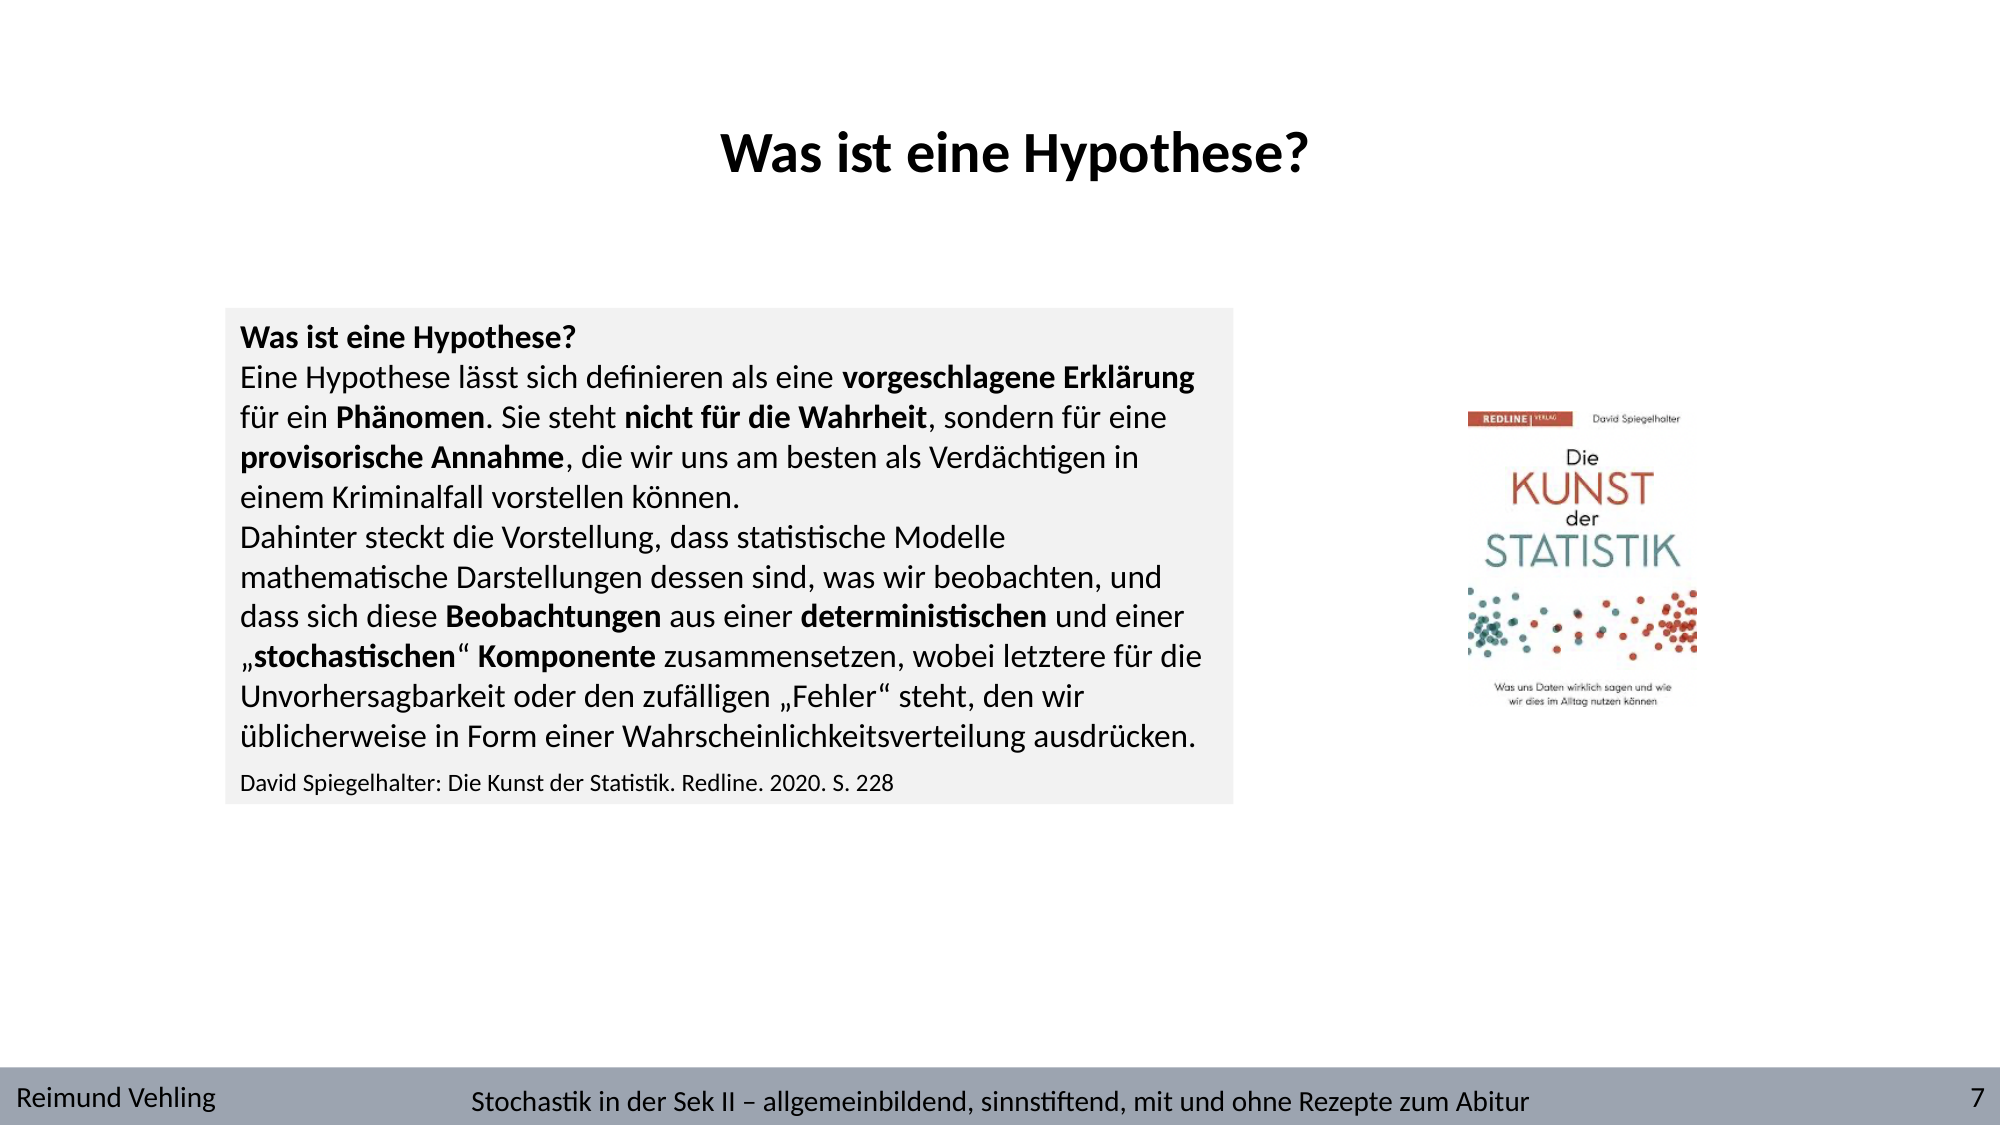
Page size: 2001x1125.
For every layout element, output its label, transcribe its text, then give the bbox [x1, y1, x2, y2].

text_box Was ist eine Hypothese? Eine Hypothese lässt sich definieren als eine vorgeschlagene Erklärung für ein Phänomen. Sie steht nicht für die Wahrheit, sondern für eine provisorische Annahme, die wir uns am besten als Verdächtigen in einem Kriminalfall vorstellen können. Dahinter steckt die Vorstellung, dass statistische Modelle mathematische Darstellungen dessen sind, was wir beobachten, und dass sich diese Beobachtungen aus einer deterministischen und einer „stochastischen“ Komponente zusammensetzen, wobei letztere für die Unvorhersagbarkeit oder den zufälligen „Fehler“ steht, den wir üblicherweise in Form einer Wahrscheinlichkeitsverteilung ausdrücken. David Spiegelhalter: Die Kunst der Statistik. Redline. 2020. S. 228 [225, 307, 1234, 805]
picture [1468, 411, 1697, 707]
text_box Was ist eine Hypothese? [511, 106, 1520, 191]
